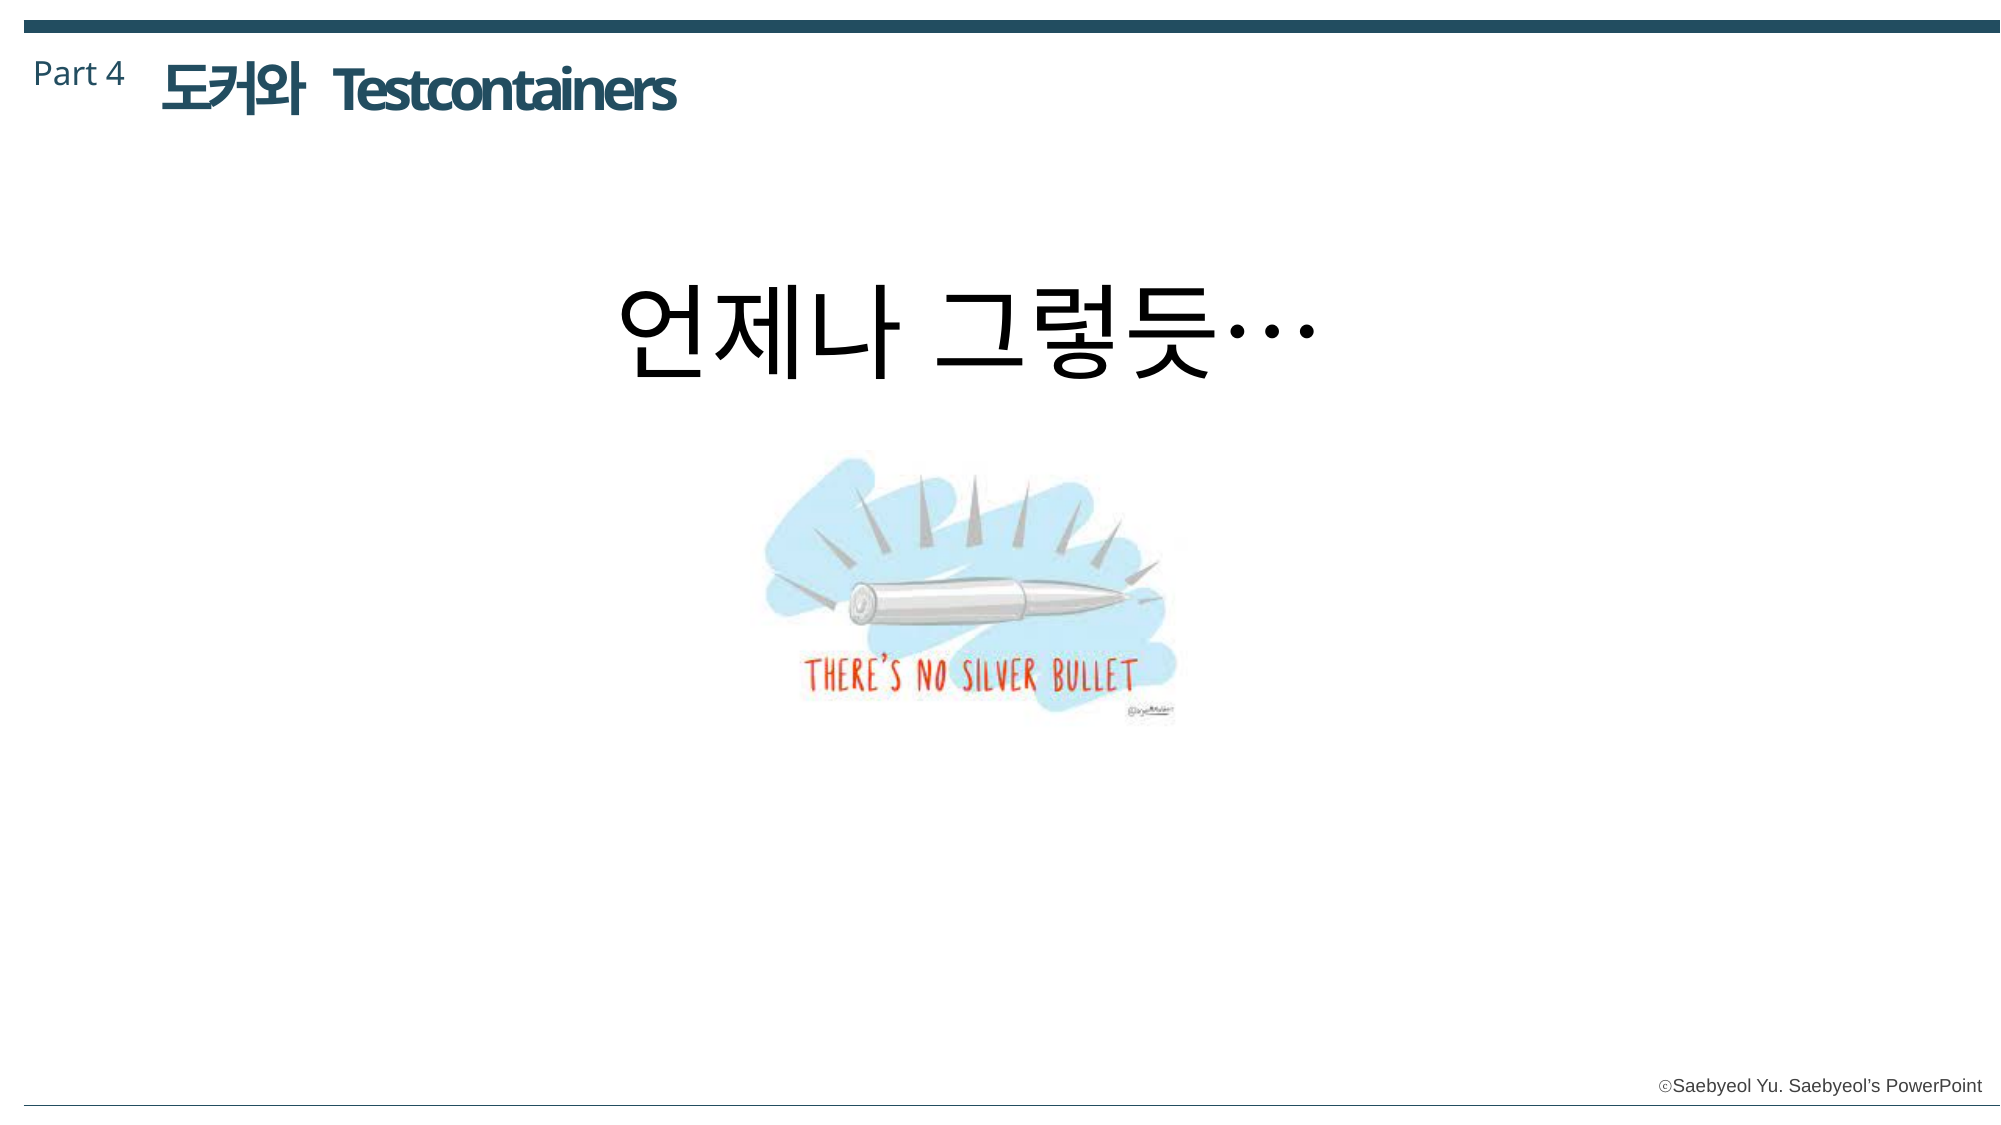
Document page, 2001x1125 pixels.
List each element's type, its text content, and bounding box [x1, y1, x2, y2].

text_box 언제나 그렇듯… [600, 259, 1340, 400]
picture [749, 450, 1191, 731]
text_box 도커와 Testcontainers [145, 44, 695, 130]
text_box Part 4 [18, 44, 140, 100]
